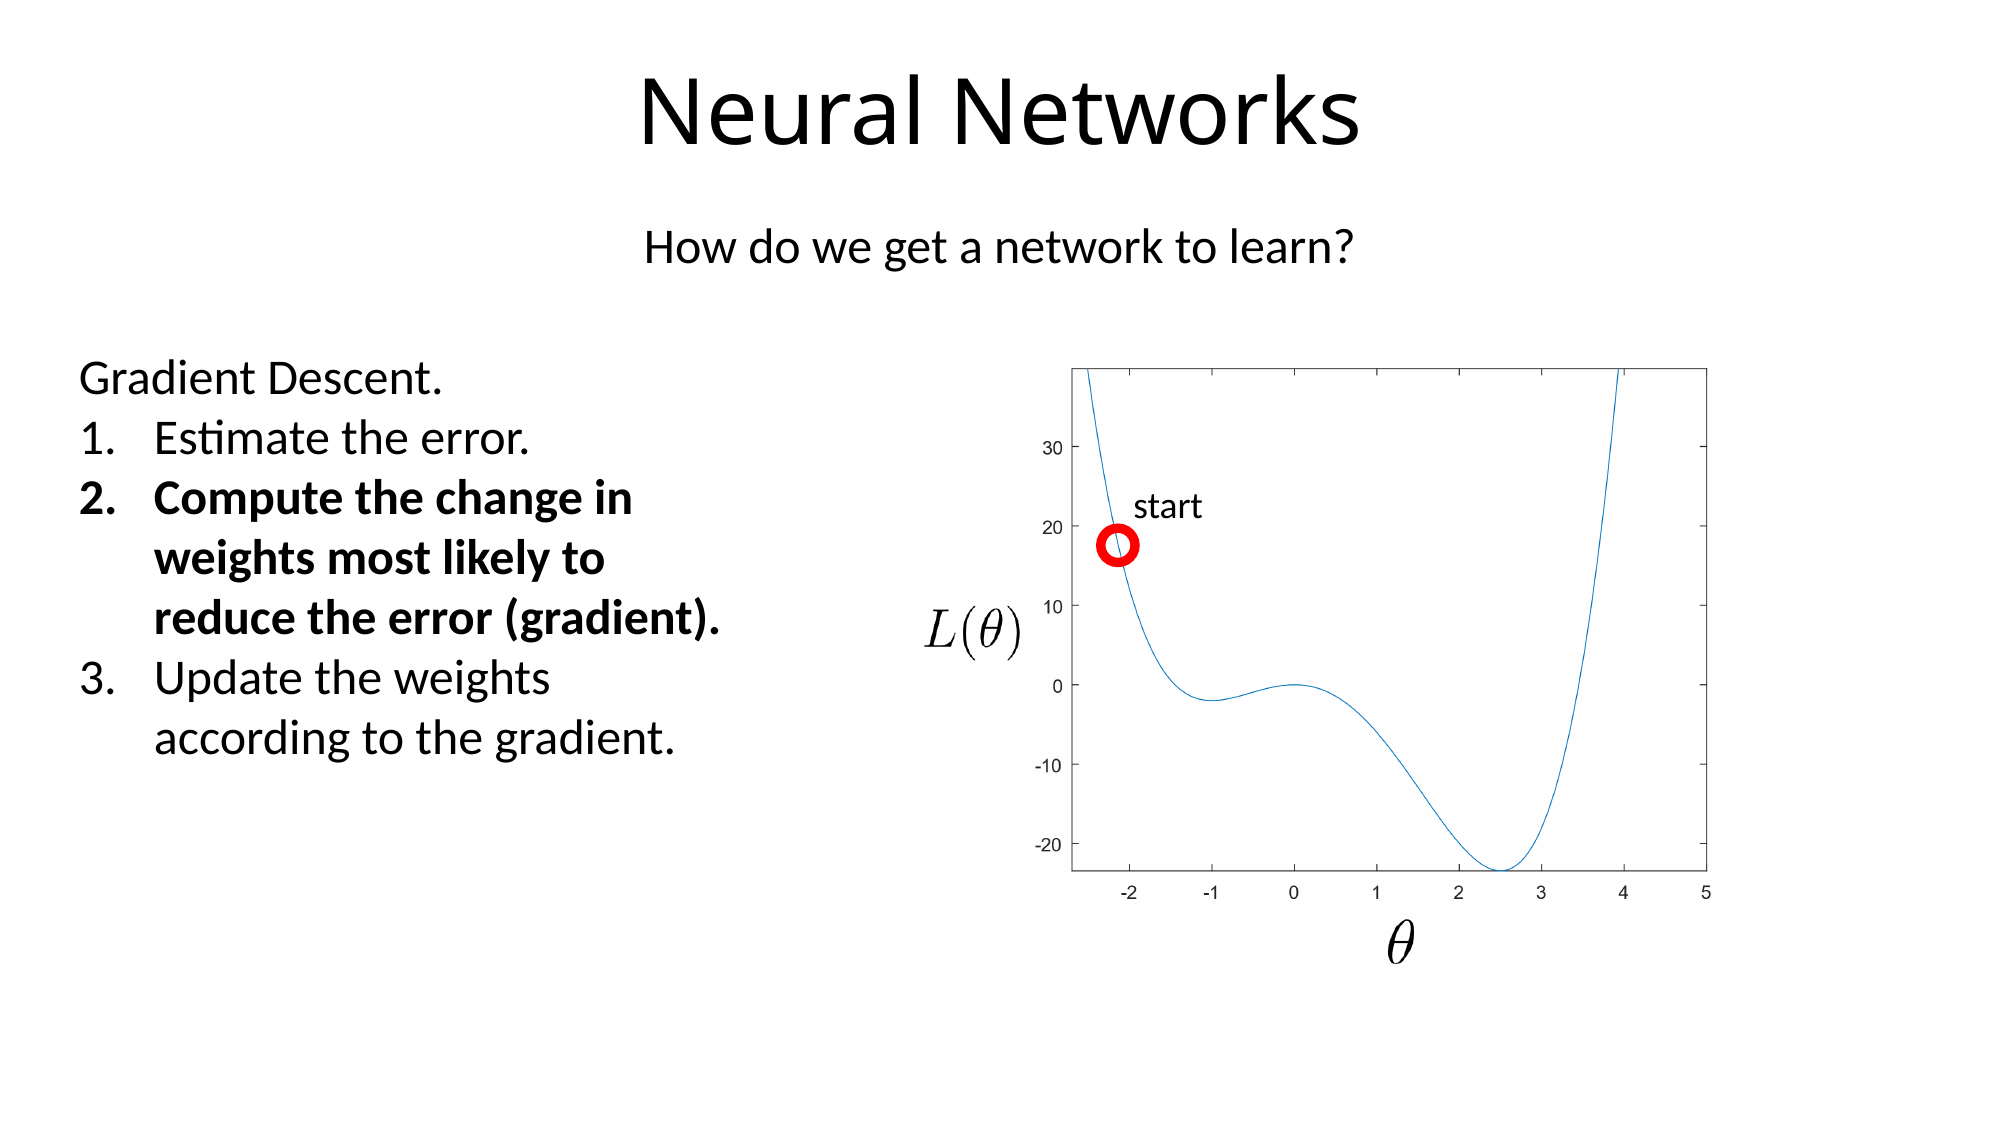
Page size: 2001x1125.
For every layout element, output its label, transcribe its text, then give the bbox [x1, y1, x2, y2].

text_box Gradient Descent. Estimate the error. Compute the change in weights most likely to reduce the error (gradient). Update the weights according to the gradient. [64, 336, 752, 772]
title Neural Networks [137, 5, 1863, 224]
picture [921, 323, 1784, 964]
text_box How do we get a network to learn? [628, 205, 1371, 281]
